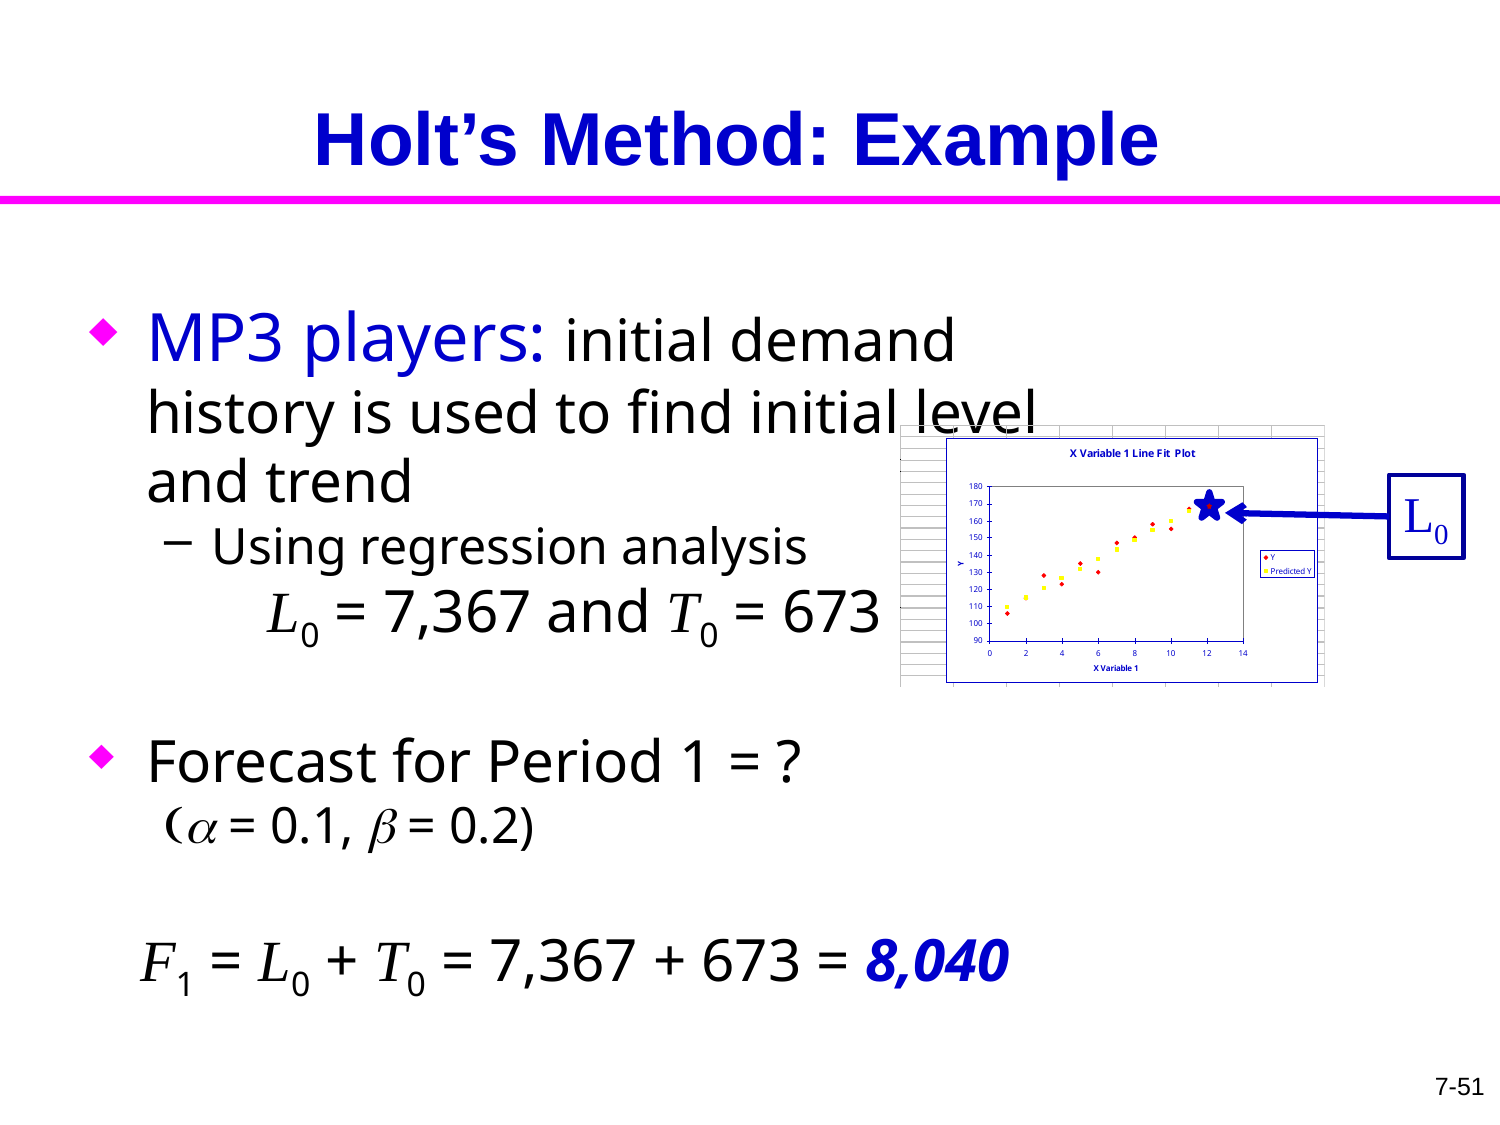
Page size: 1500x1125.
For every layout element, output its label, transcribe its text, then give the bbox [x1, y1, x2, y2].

text_box L0 [1388, 474, 1464, 558]
title Holt’s Method: Example [99, 37, 1375, 188]
list MP3 players: initial demand history is used to find initial level and trend Using regression analysis L0 = 7,367 and T0 = 673 Forecast for Period 1 = ? (a = 0.1, b = 0.2) F1 = L0 + T0 = 7,367 + 673 = 8,040 [75, 287, 1075, 1030]
slide_number 7-51 [1187, 1062, 1500, 1125]
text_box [899, 424, 1326, 688]
